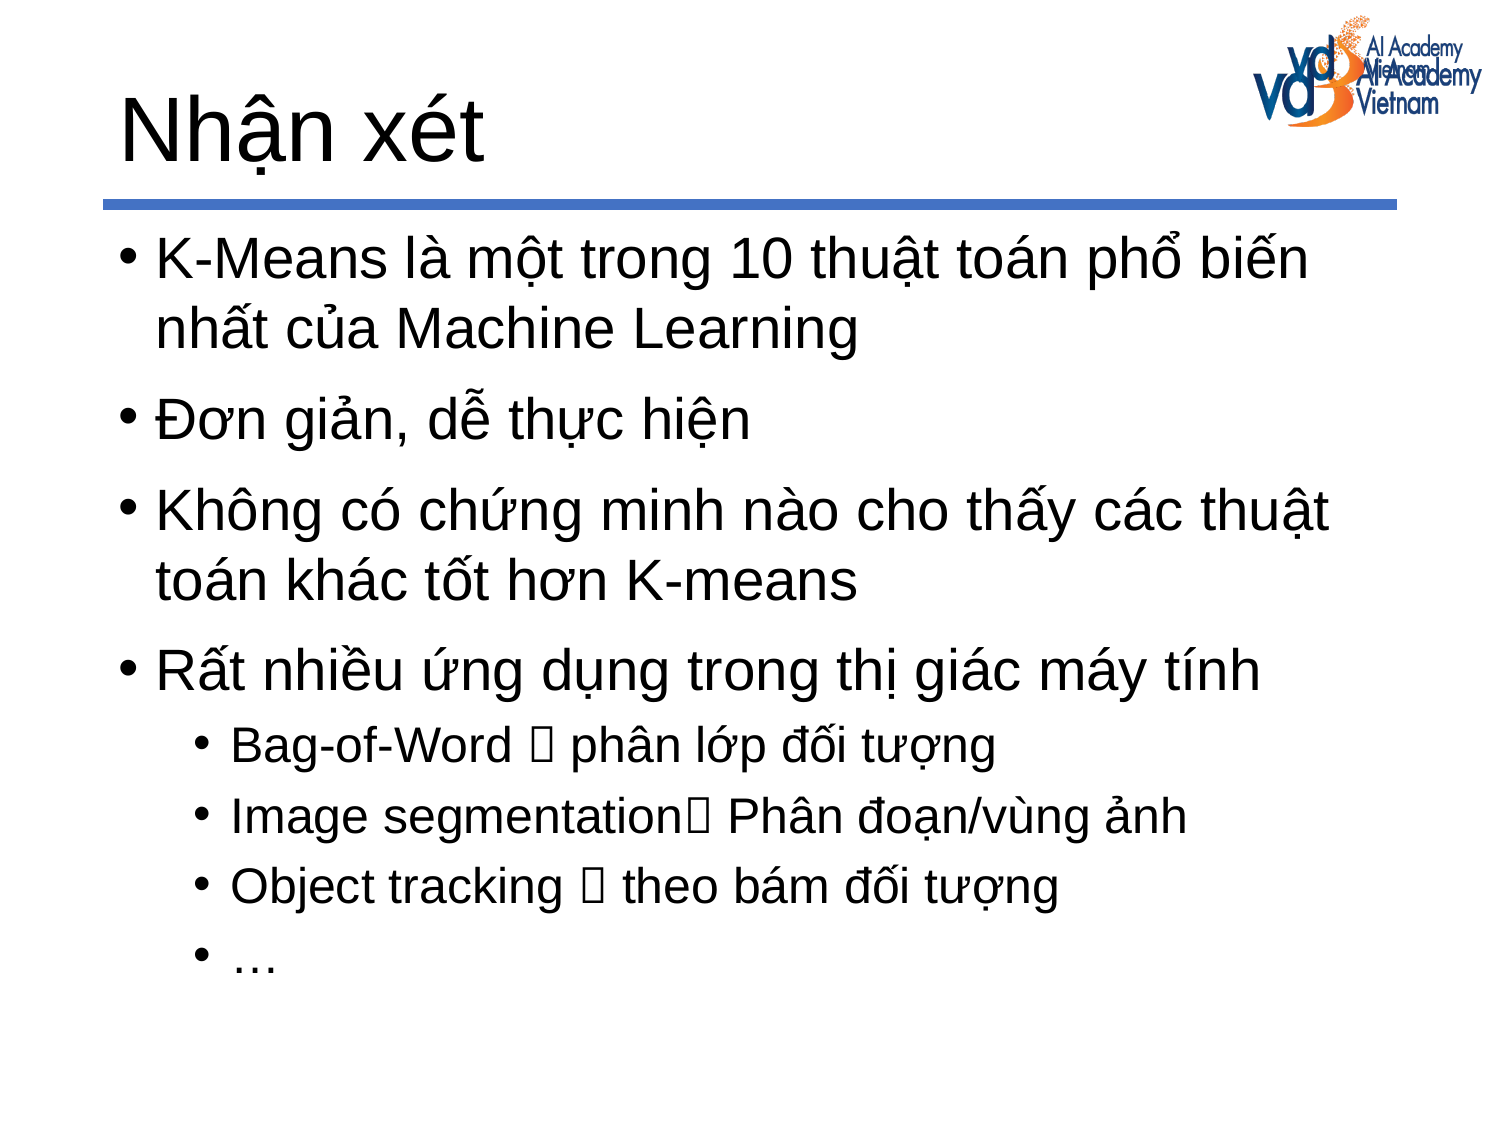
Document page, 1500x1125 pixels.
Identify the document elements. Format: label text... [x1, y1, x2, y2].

title Nhận xét [103, 59, 1397, 204]
picture [1253, 15, 1482, 127]
list K-Means là một trong 10 thuật toán phổ biến nhất của Machine Learning Đơn giản, dễ thực hiện Không có chứng minh nào cho thấy các thuật toán khác tốt hơn K-means Rất nhiều ứng dụng trong thị giác máy tính Bag-of-Word  phân lớp đối tượng Image segmentation Phân đoạn/vùng ảnh Object tracking  theo bám đối tượng … [103, 212, 1397, 1025]
